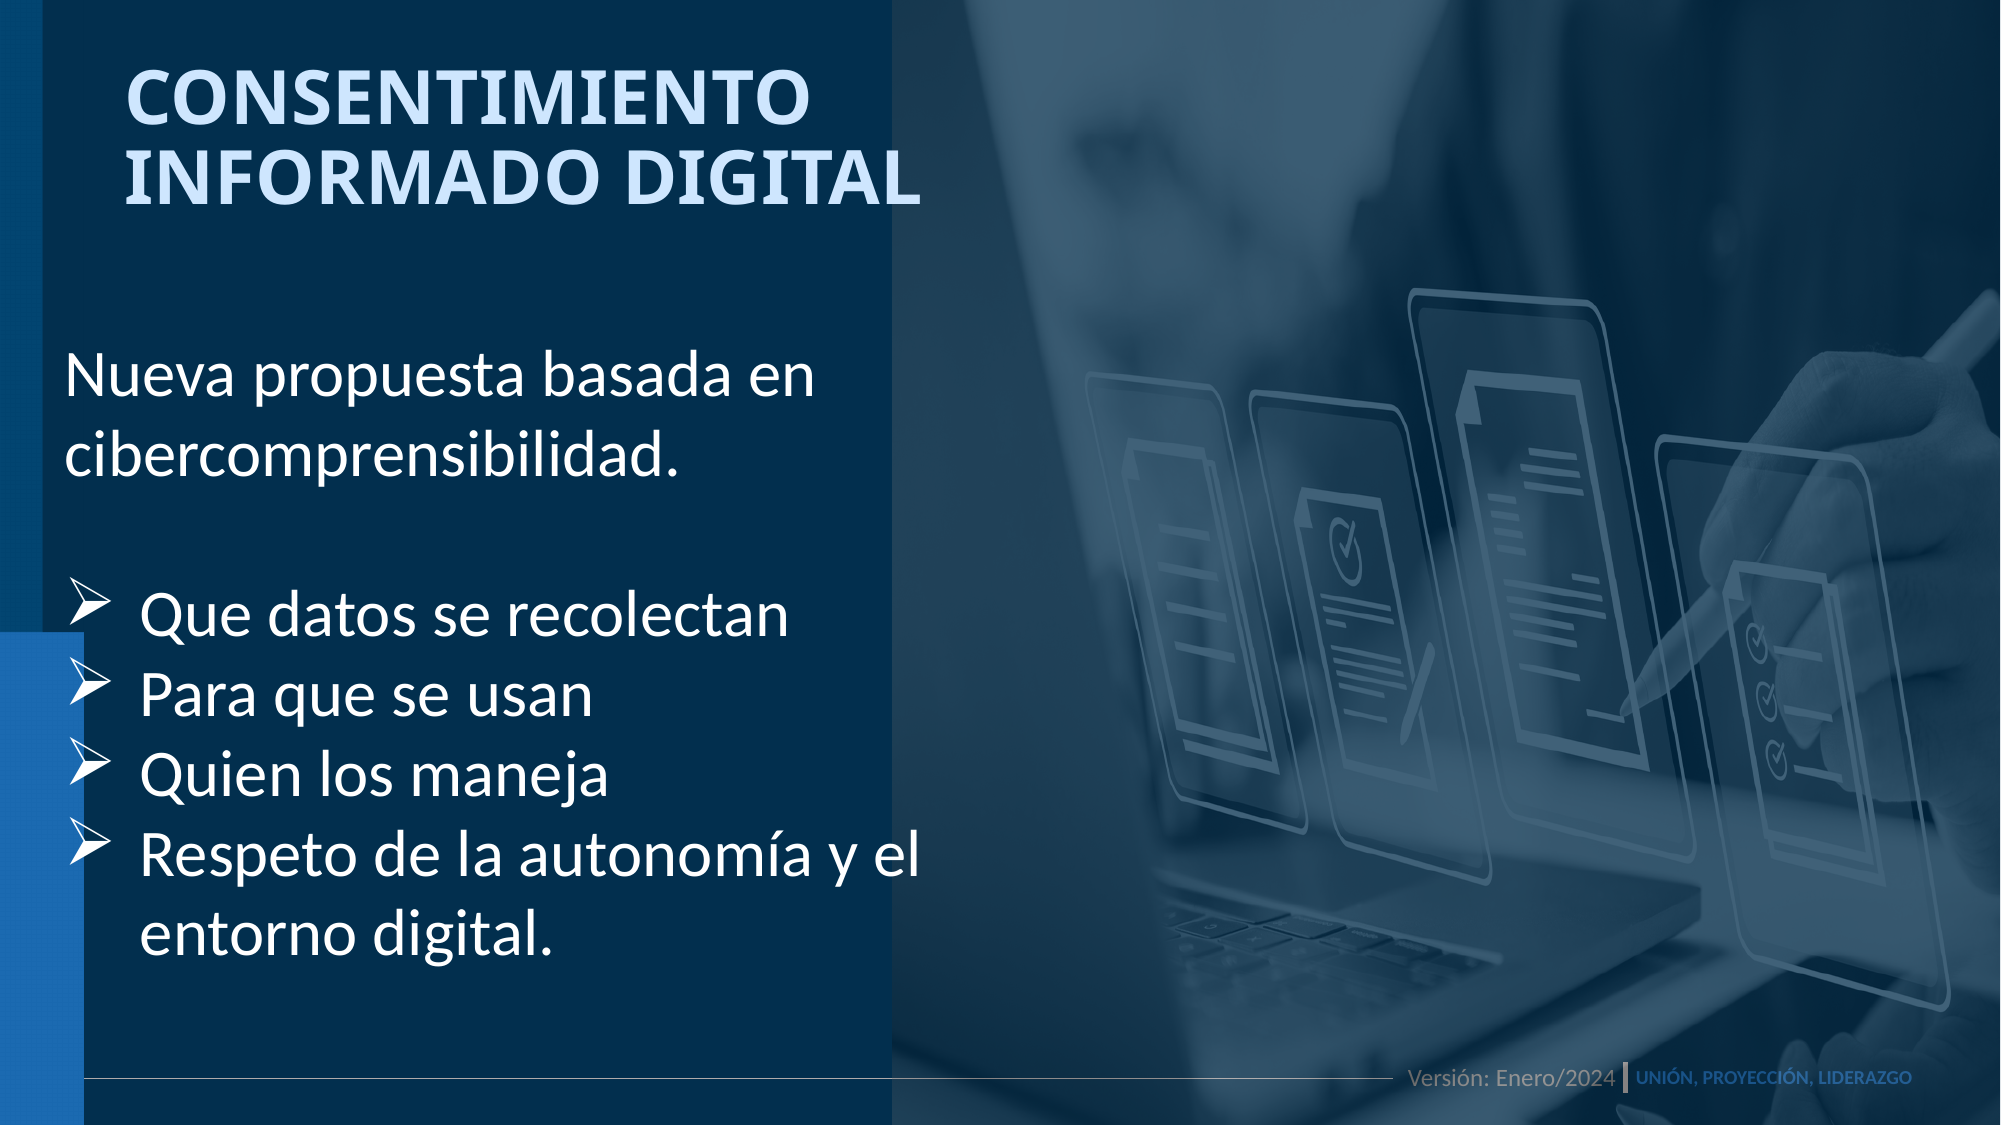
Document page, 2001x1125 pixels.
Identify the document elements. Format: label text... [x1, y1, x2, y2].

picture [891, 0, 2000, 1125]
title CONSENTIMIENTO INFORMADO DIGITAL [109, 42, 891, 229]
picture [0, 0, 84, 1125]
text_box Nueva propuesta basada en cibercomprensibilidad. Que datos se recolectan Para que se usan Quien los maneja Respeto de la autonomía y el entorno digital. [49, 322, 891, 977]
